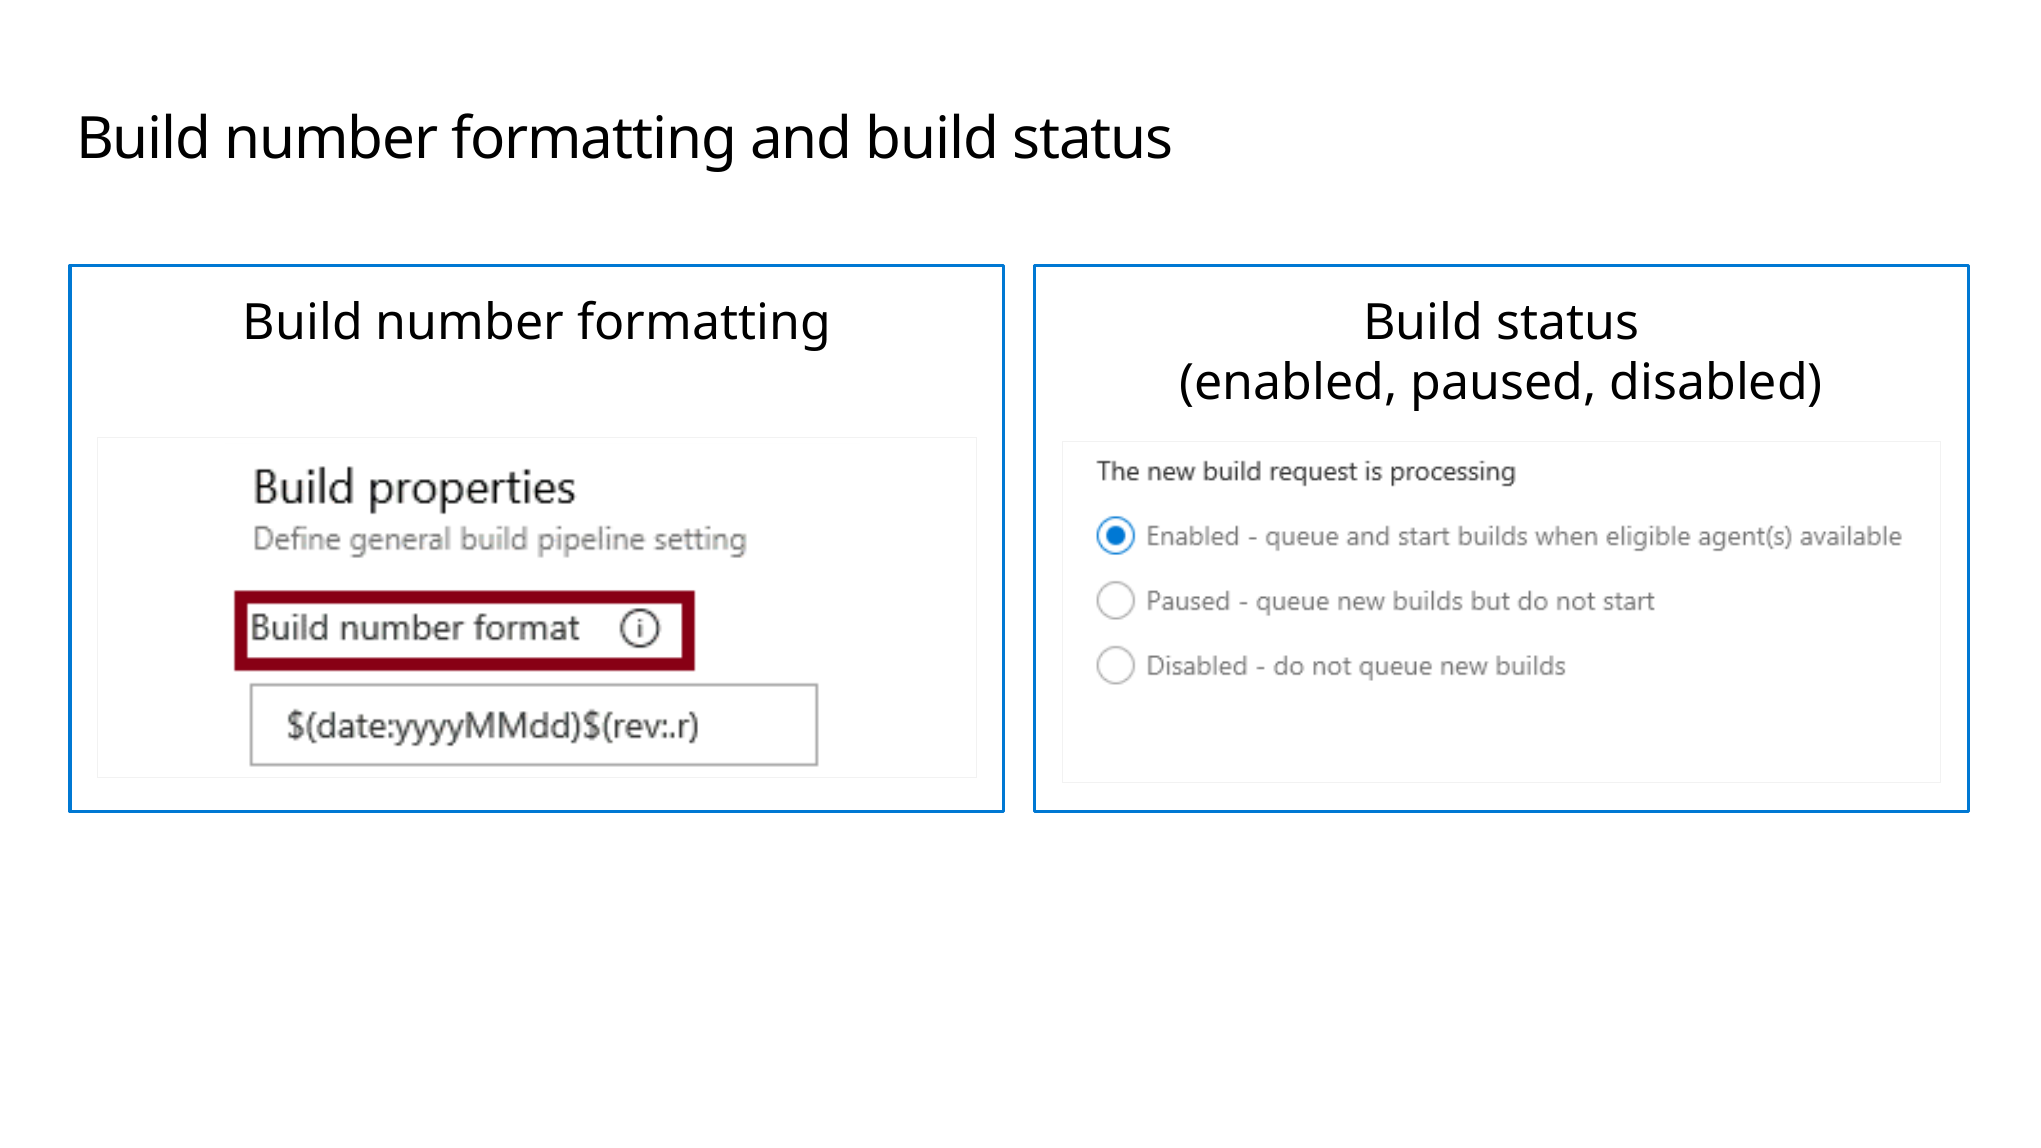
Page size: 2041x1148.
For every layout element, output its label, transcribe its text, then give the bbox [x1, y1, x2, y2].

text_box Build status (enabled, paused, disabled) [1033, 265, 1969, 812]
title Build number formatting and build status [76, 103, 1969, 172]
picture [1061, 441, 1941, 783]
text_box Build number formatting [69, 265, 1005, 812]
picture [97, 436, 977, 778]
